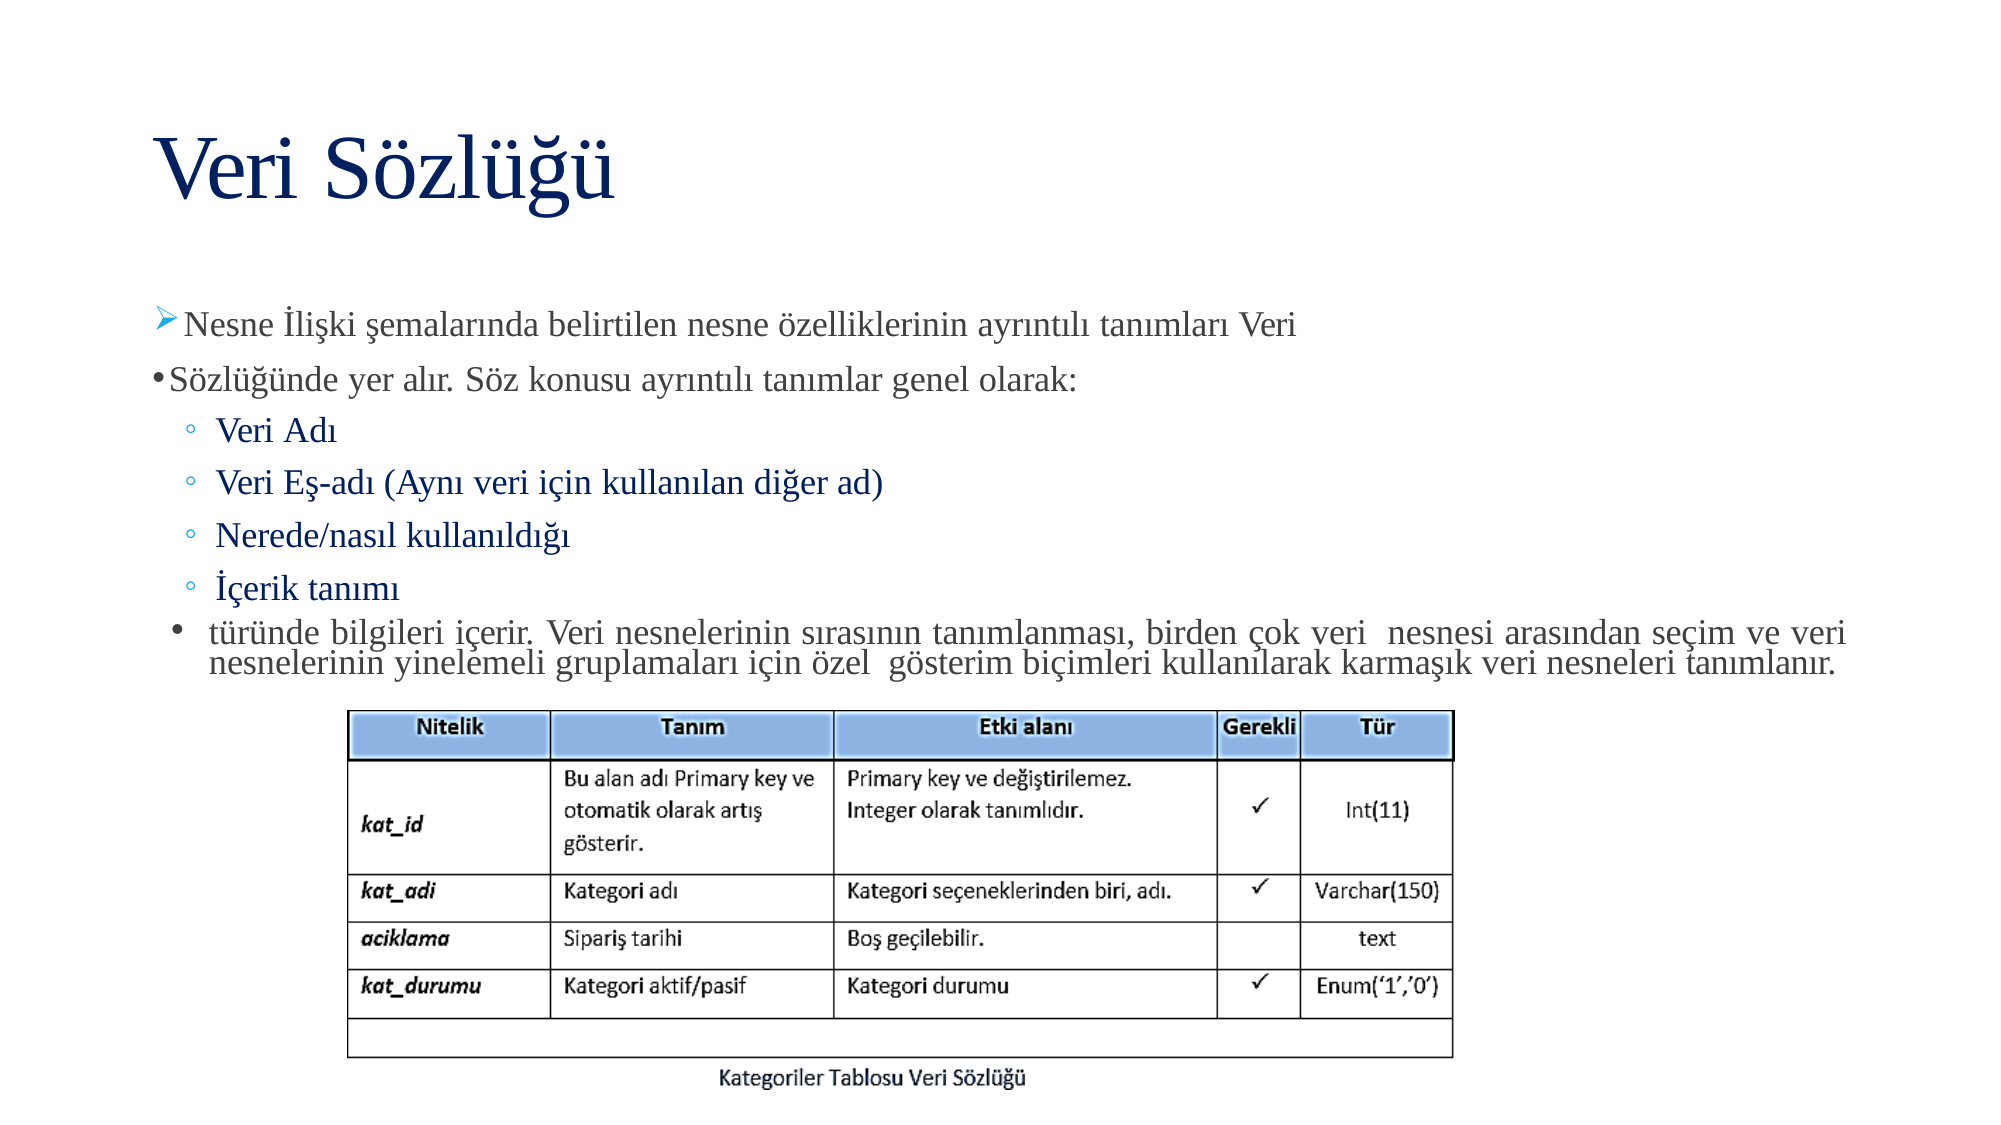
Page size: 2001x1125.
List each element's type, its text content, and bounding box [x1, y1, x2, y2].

list Nesne İlişki şemalarında belirtilen nesne özelliklerinin ayrıntılı tanımları Veri Sözlüğünde yer alır. Söz konusu ayrıntılı tanımlar genel olarak: Veri Adı Veri Eş-adı (Aynı veri için kullanılan diğer ad) Nerede/nasıl kullanıldığı İçerik tanımı türünde bilgileri içerir. Veri nesnelerinin sırasının tanımlanması, birden çok veri nesnesi arasından seçim ve veri nesnelerinin yinelemeli gruplamaları için özel gösterim biçimleri kullanılarak karmaşık veri nesneleri tanımlanır. [137, 299, 1863, 722]
picture [347, 710, 1455, 1091]
title Veri Sözlüğü [137, 59, 1863, 278]
